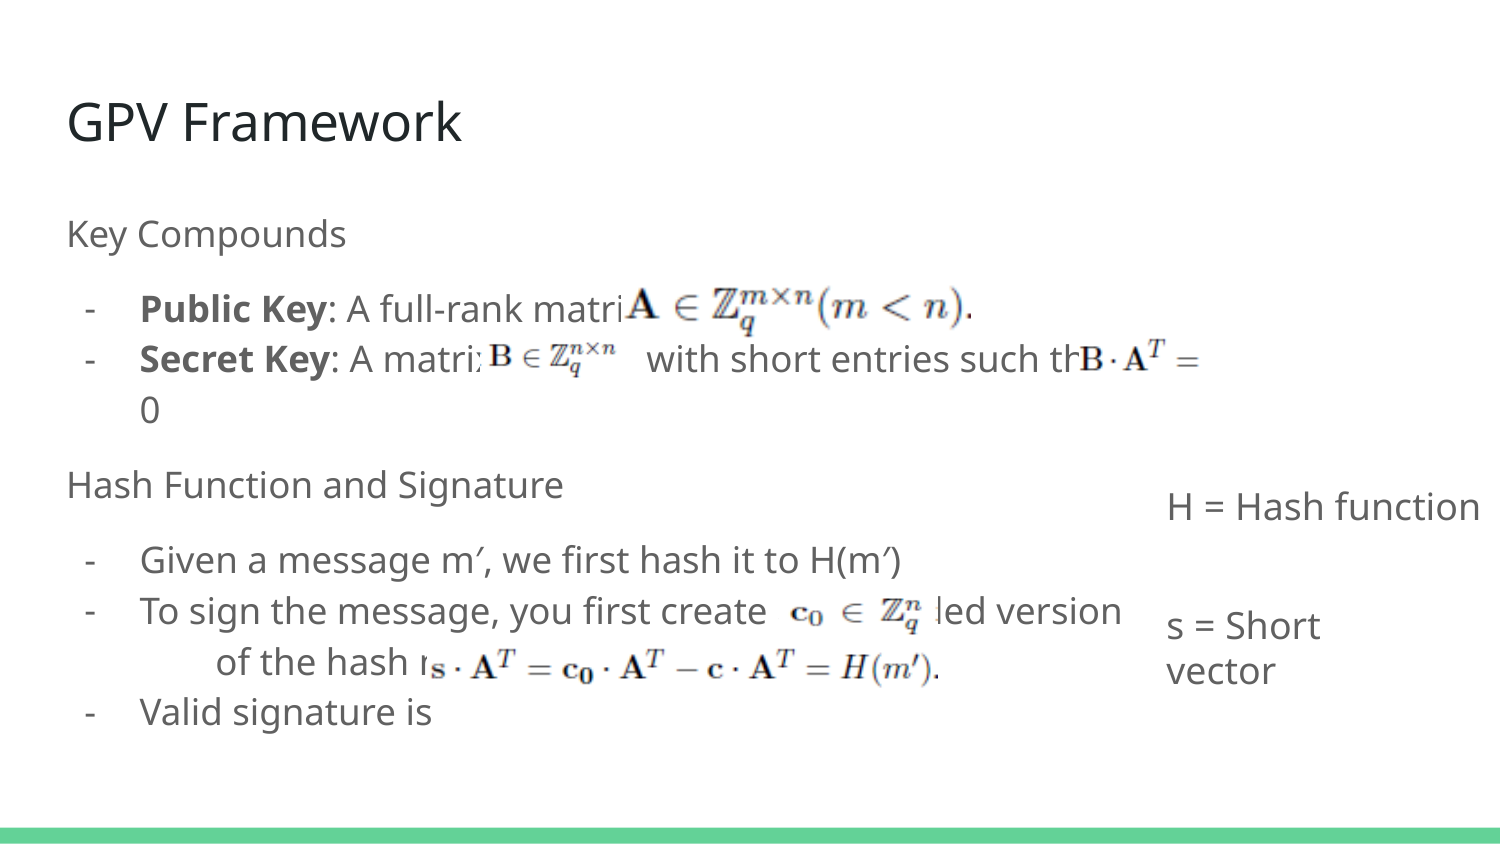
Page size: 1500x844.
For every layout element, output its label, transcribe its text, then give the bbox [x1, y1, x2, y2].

picture [427, 587, 938, 700]
picture [480, 275, 971, 391]
text_box s = Short vector [1151, 587, 1451, 708]
list Key Compounds Public Key: A full-rank matrix Secret Key: A matrix with short entries such that 0 Hash Function and Signature Given a message m′, we first hash it to H(m′) To sign the message, you first create a scrambled version of the hash message using a preimage Valid signature is [51, 189, 1293, 750]
picture [1078, 334, 1211, 390]
text_box H = Hash function [1151, 467, 1500, 543]
title GPV Framework [51, 72, 1449, 167]
